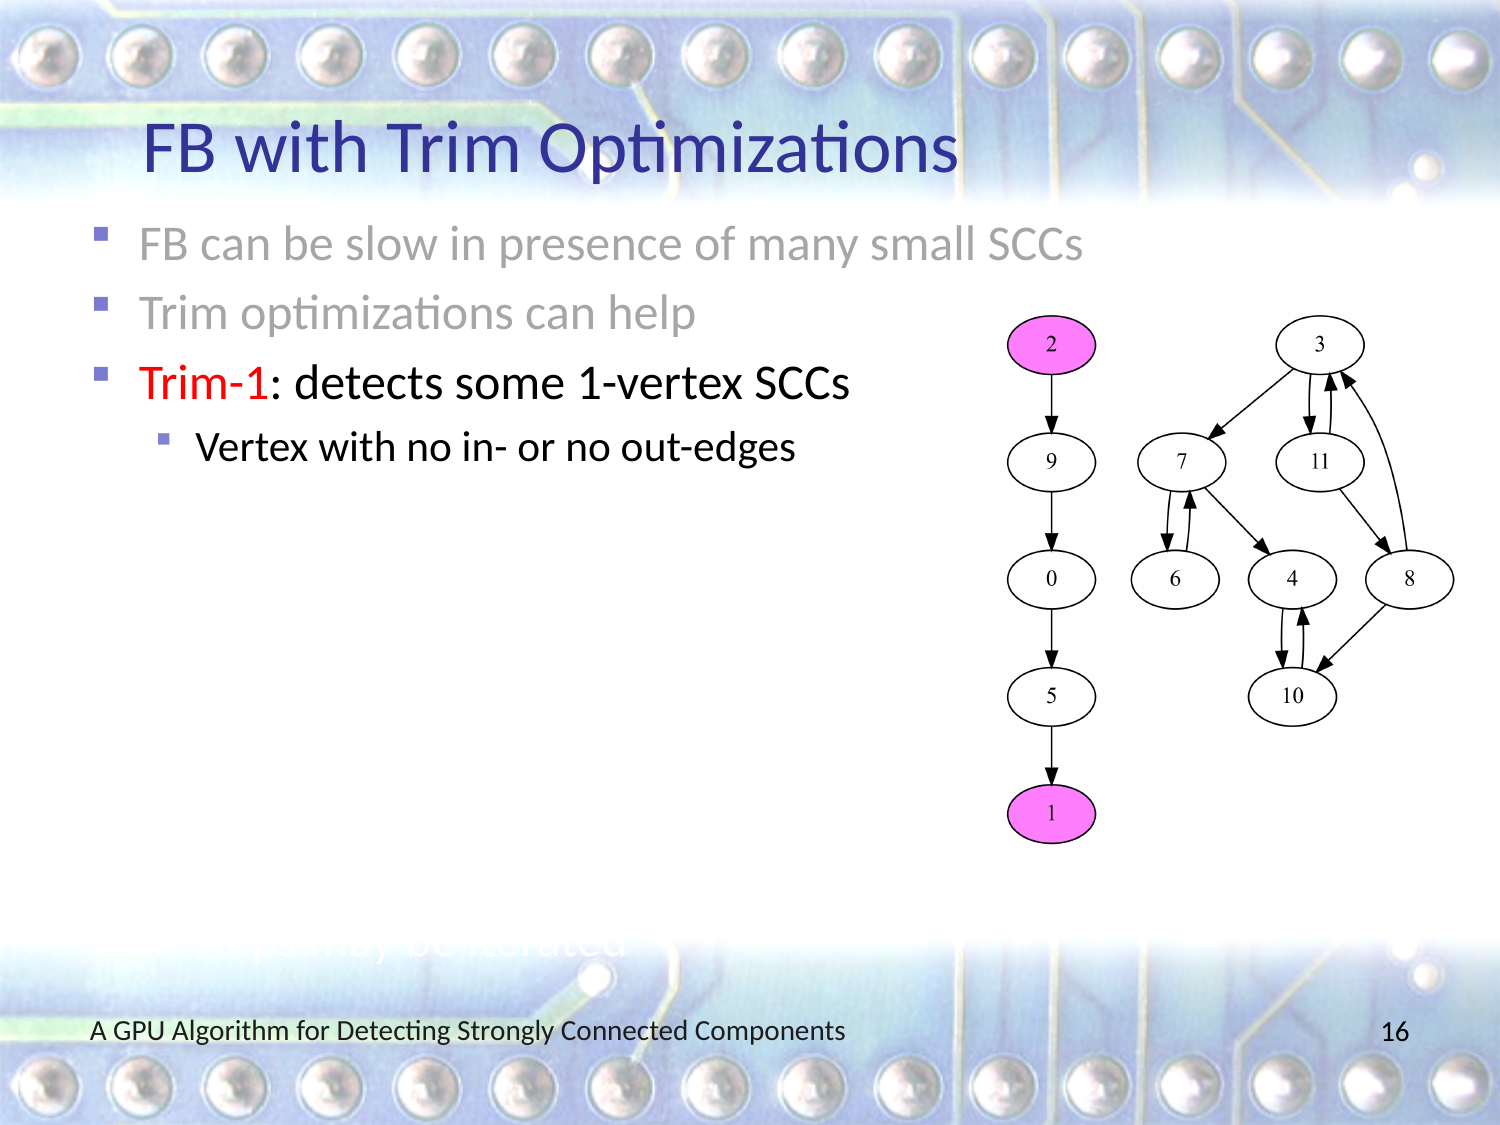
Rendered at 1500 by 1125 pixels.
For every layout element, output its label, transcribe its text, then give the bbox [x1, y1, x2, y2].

title FB with Trim Optimizations [74, 89, 1426, 195]
picture [1001, 309, 1460, 850]
slide_number A GPU Algorithm for Detecting Strongly Connected Components [74, 978, 1113, 1055]
slide_number 16 [1112, 979, 1426, 1055]
list FB can be slow in presence of many small SCCs Trim optimizations can help Trim-1: detects some 1-vertex SCCs Vertex with no in- or no out-edges Trim-2: detects some 2-vertex SCCs Any cyclically connected vertex pair with otherwise no in- or no out-edges Trim-3: detects some 3-vertex SCCs Any cyclically connected vertex triple with otherwise no in- or no out-edges Detected based on a set of patterns Trim steps may be iterated [74, 202, 1425, 976]
